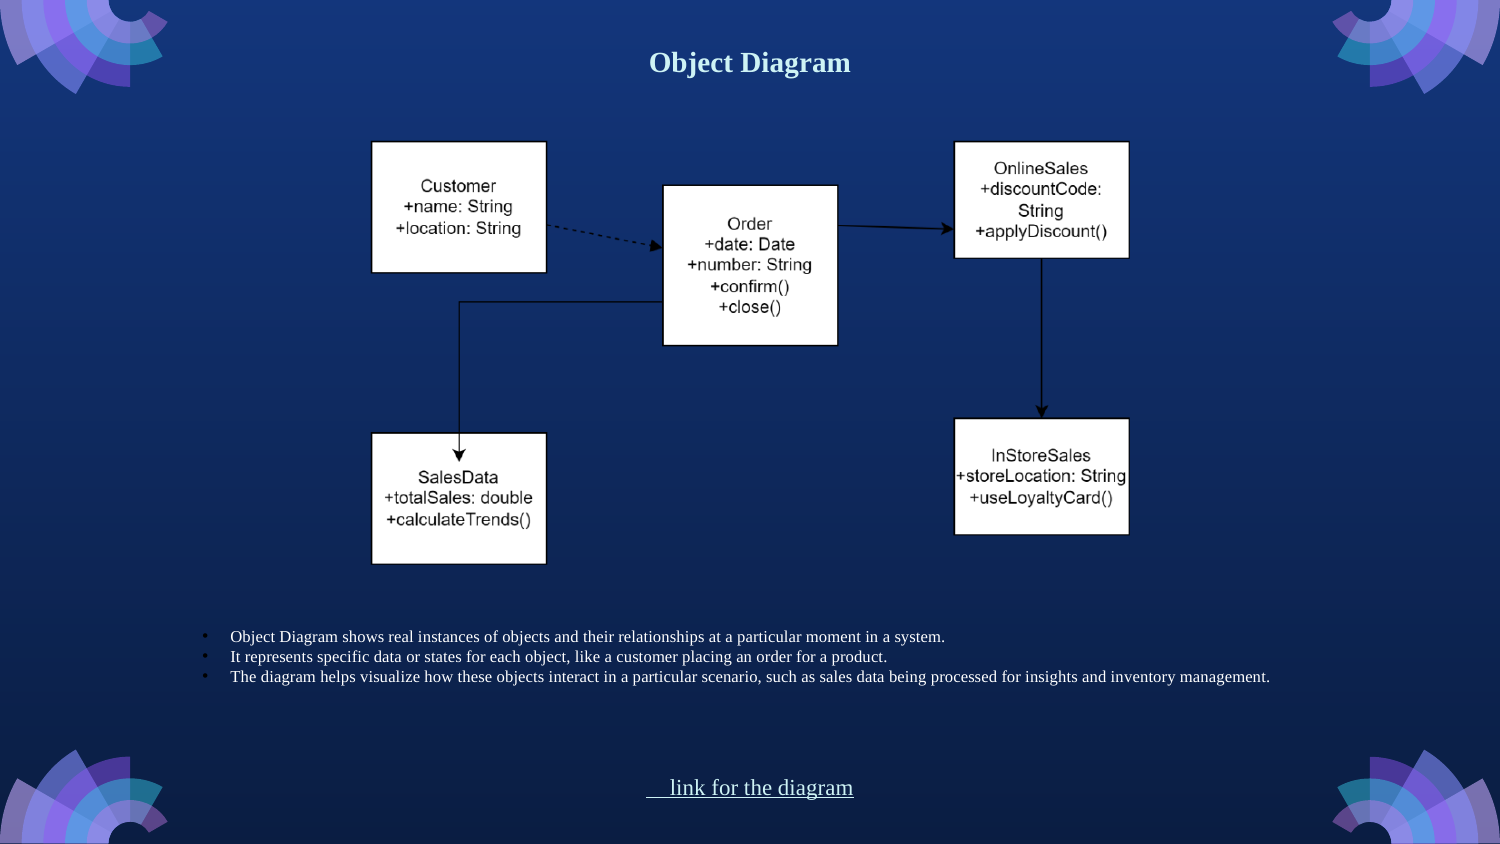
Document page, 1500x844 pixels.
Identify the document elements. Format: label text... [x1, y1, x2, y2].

text_box 🔗 link for the diagram [374, 765, 1125, 808]
text_box Object Diagram shows real instances of objects and their relationships at a particular moment in a system. It represents specific data or states for each object, like a customer placing an order for a product. The diagram helps visualize how these objects interact in a particular scenario, such as sales data being processed for insights and inventory management. ​ [187, 618, 1313, 694]
text_box Object Diagram [374, 35, 1125, 86]
picture [356, 126, 1144, 580]
